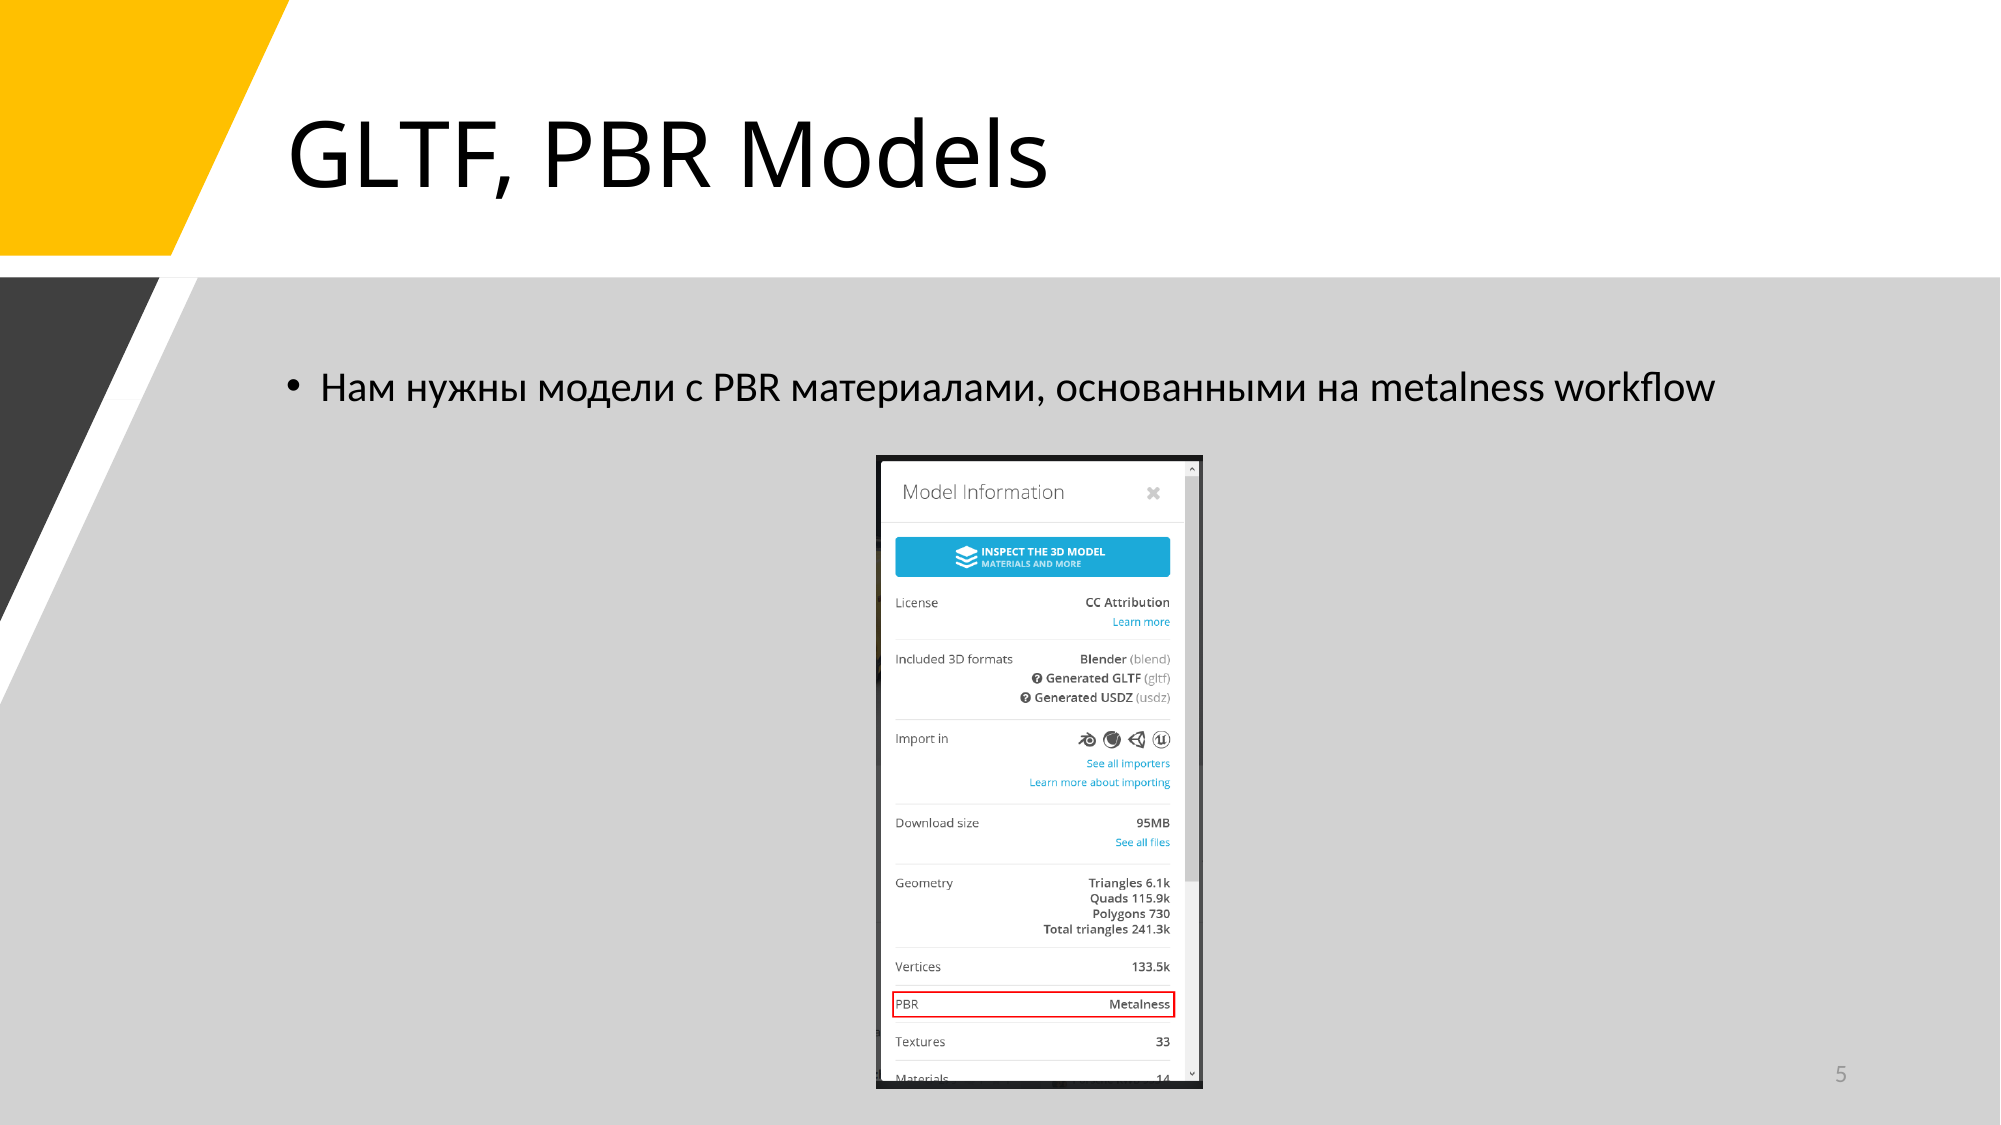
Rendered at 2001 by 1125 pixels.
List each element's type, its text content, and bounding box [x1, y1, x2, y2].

text_box [0, 276, 162, 622]
text_box [0, 0, 291, 257]
text_box [0, 276, 2000, 1125]
title GLTF, PBR Models [271, 60, 1808, 255]
list Нам нужны модели с PBR материалами, основанными на metalness workflow [271, 356, 1808, 460]
picture [876, 455, 1203, 1089]
slide_number 5 [1412, 1042, 1863, 1103]
